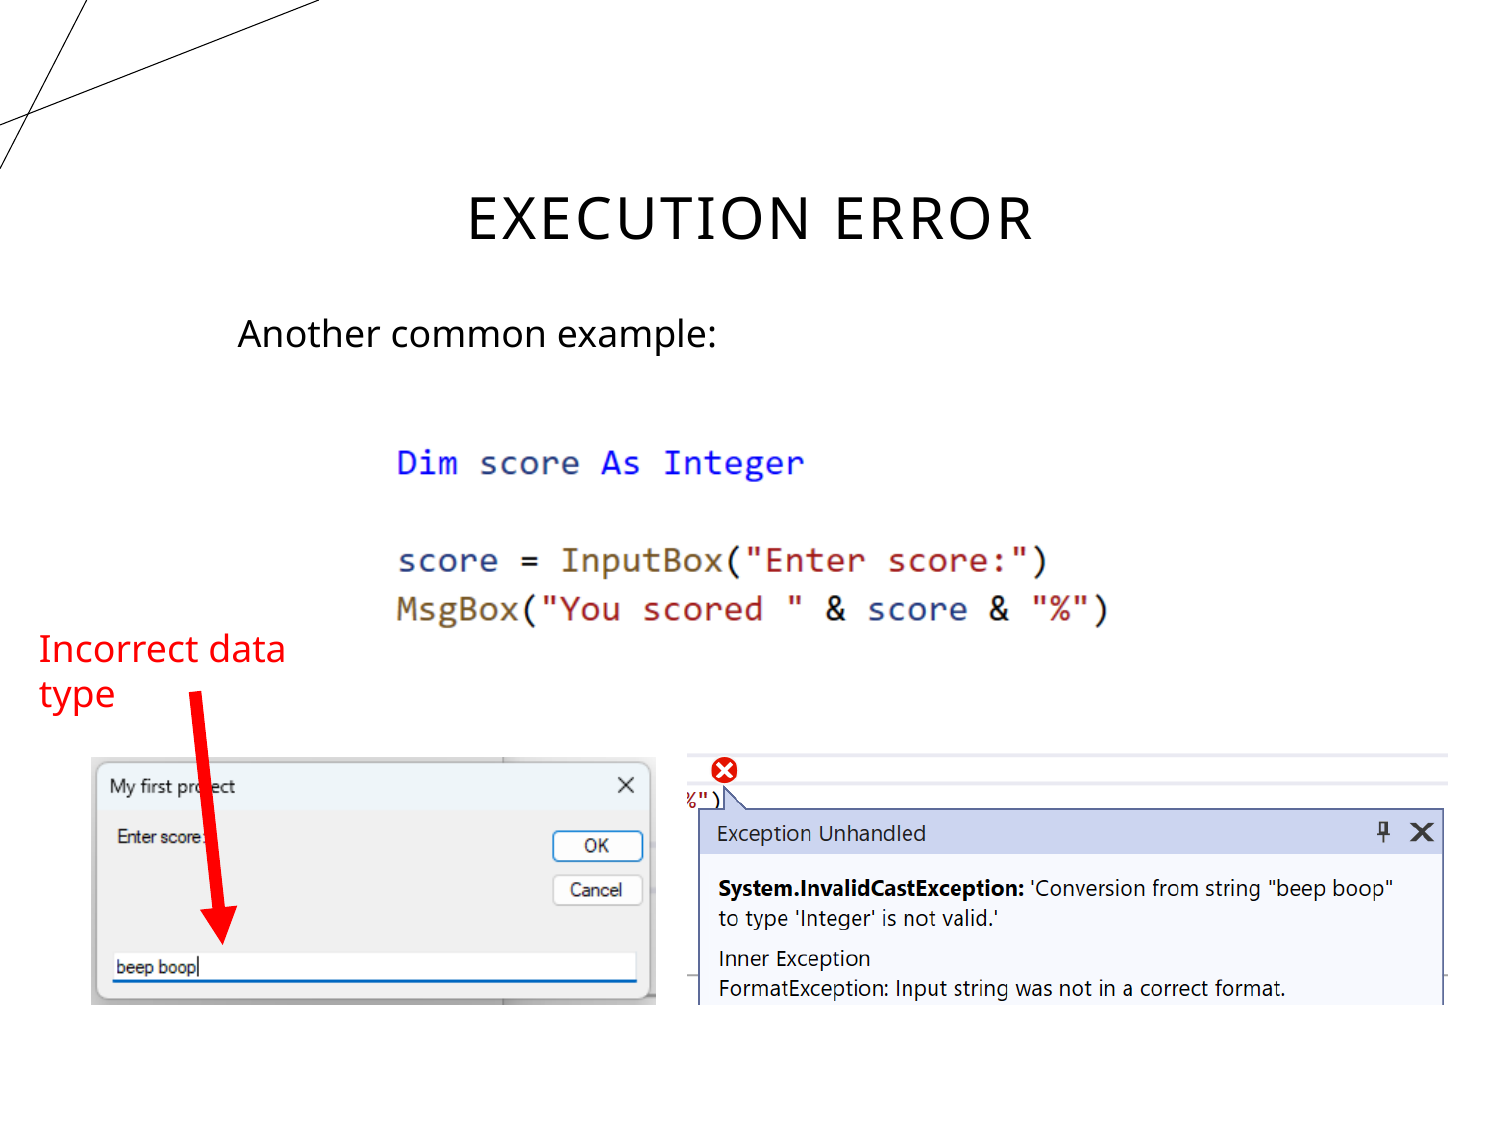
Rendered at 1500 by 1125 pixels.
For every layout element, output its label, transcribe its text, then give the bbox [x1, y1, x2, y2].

picture [687, 752, 1448, 1005]
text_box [194, 691, 223, 945]
title Execution Error [103, 112, 1397, 330]
text_box Another common example: [222, 302, 1296, 408]
picture [387, 442, 1113, 634]
text_box Incorrect data type [24, 617, 366, 723]
picture [91, 757, 656, 1005]
